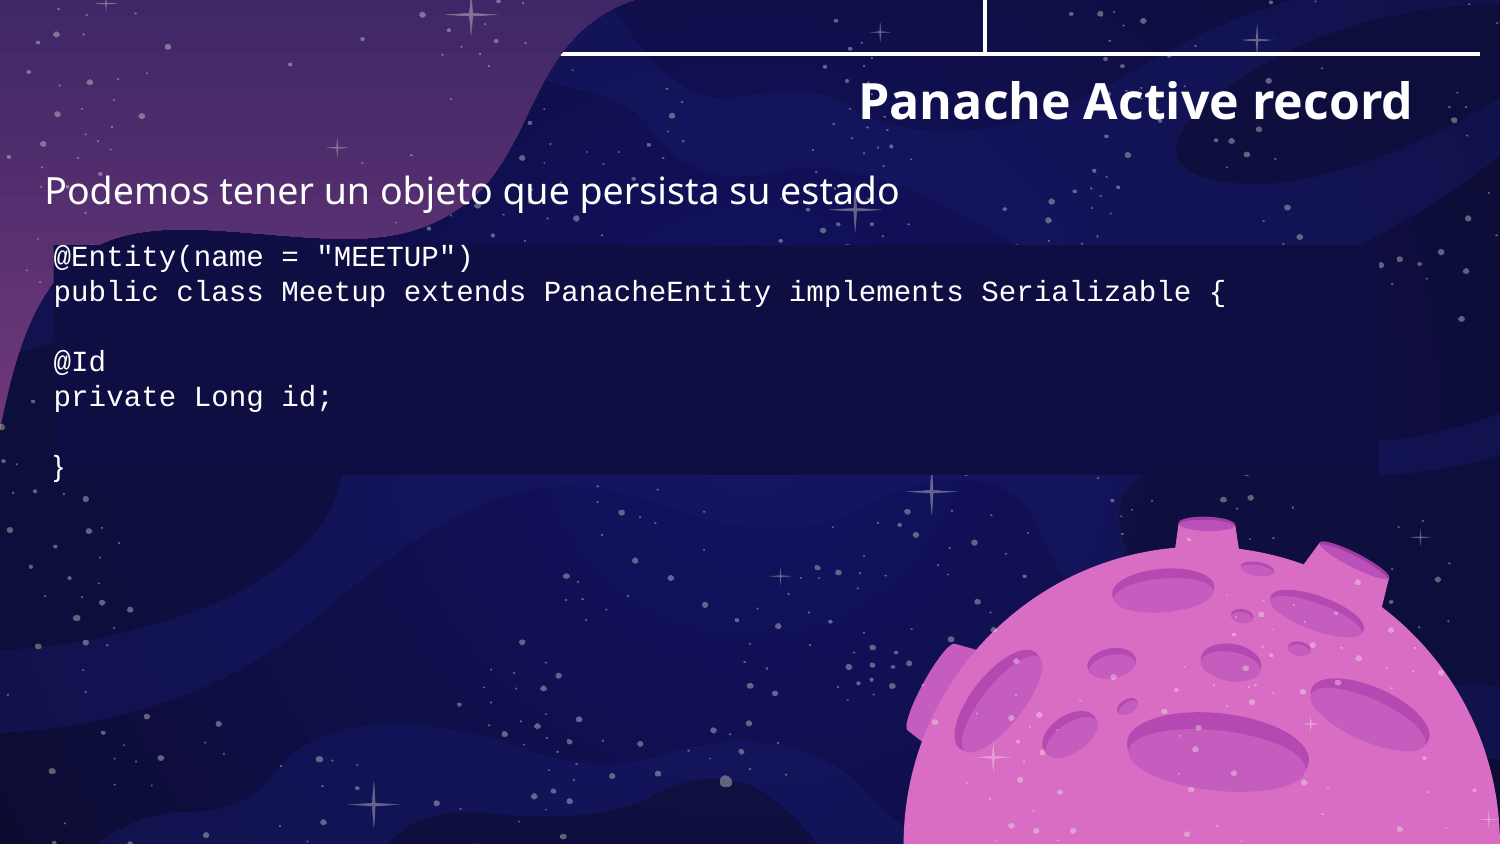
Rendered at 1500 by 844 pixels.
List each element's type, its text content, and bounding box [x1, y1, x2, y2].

picture [0, 0, 1500, 844]
text_box Podemos tener un objeto que persista su estado [29, 152, 1447, 245]
title Panache Active record [541, 54, 1429, 135]
text_box @Entity(name = "MEETUP") public class Meetup extends PanacheEntity implements Serializable { @Id private Long id; } [53, 245, 1380, 475]
